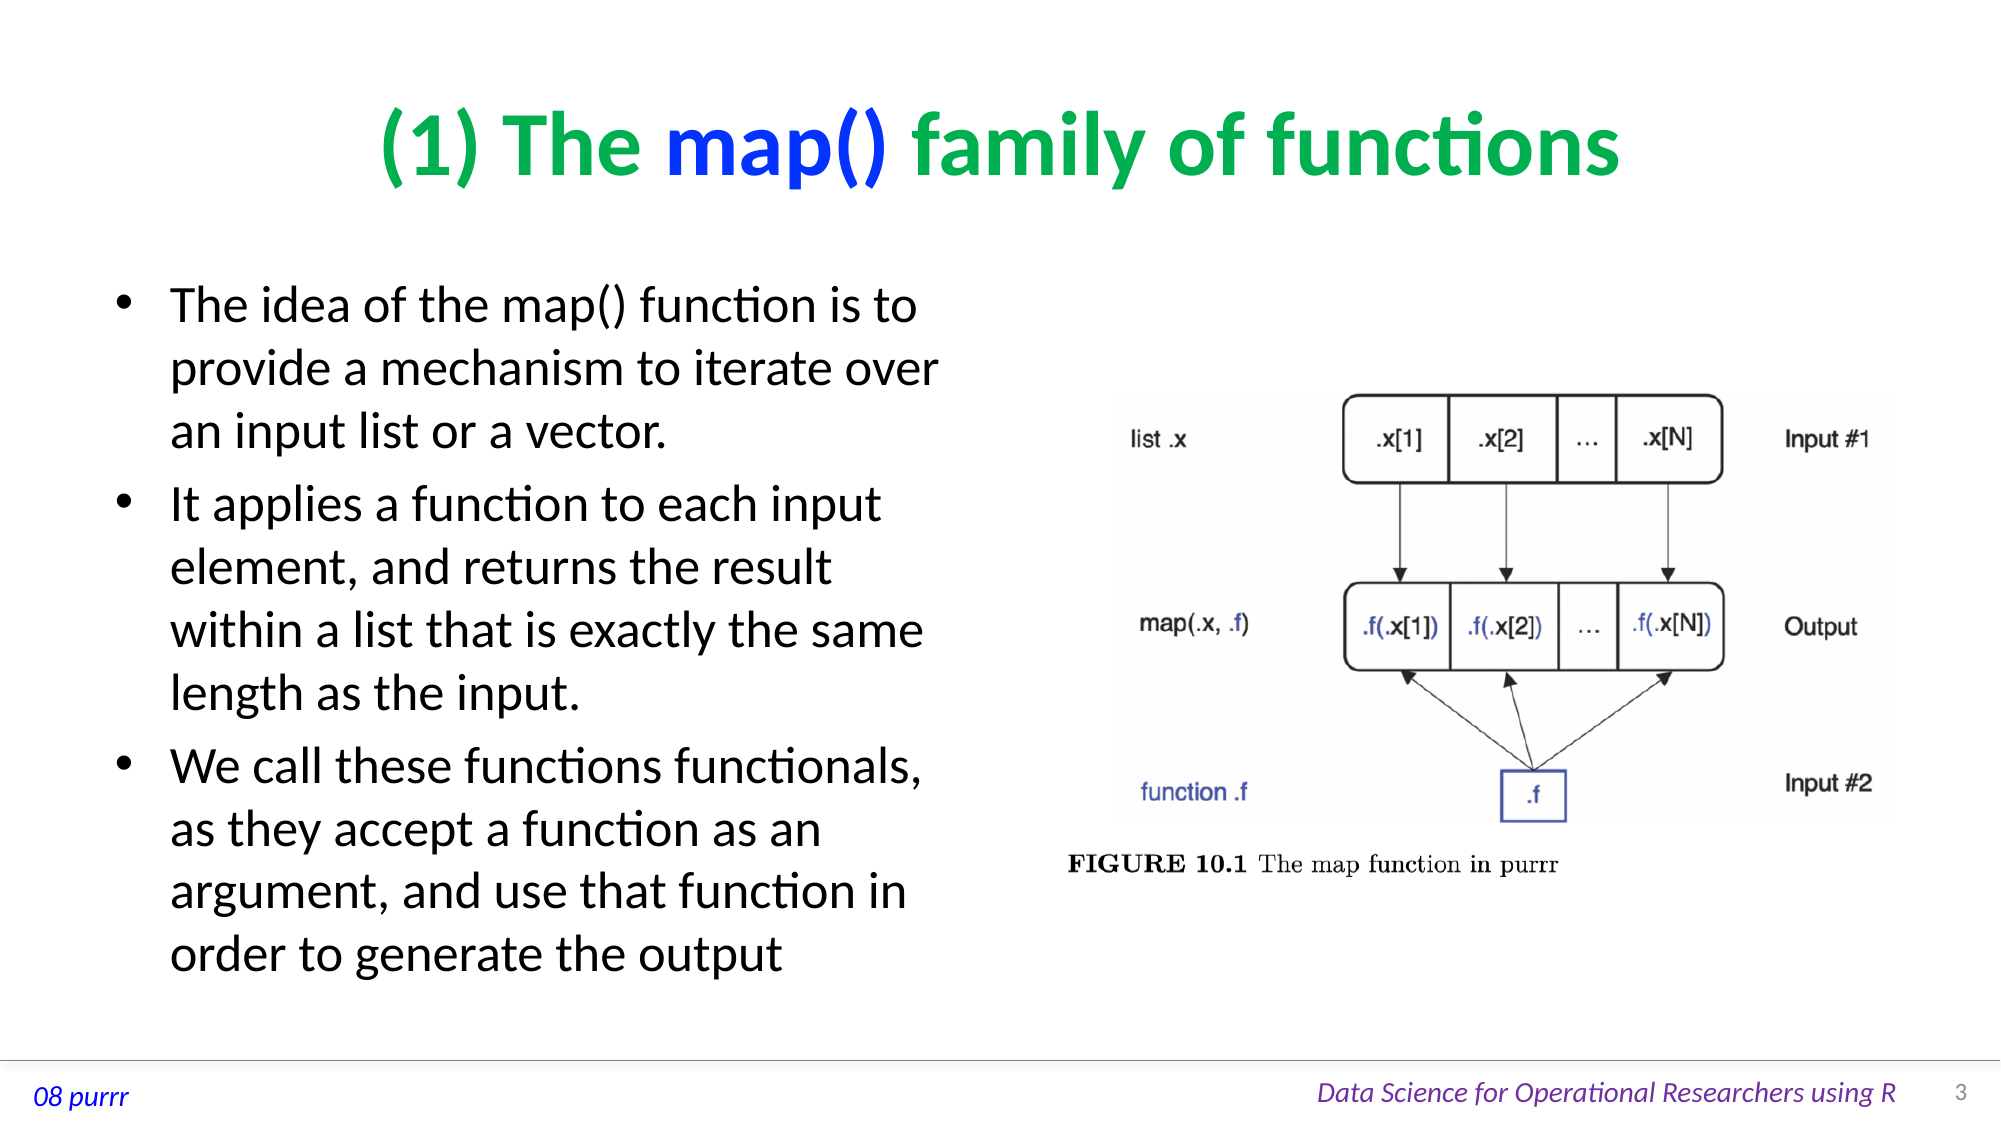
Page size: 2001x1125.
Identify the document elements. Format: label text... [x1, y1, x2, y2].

title (1) The map() family of functions [99, 45, 1900, 233]
list The idea of the map() function is to provide a mechanism to iterate over an input list or a vector. It applies a function to each input element, and returns the result within a list that is exactly the same length as the input. We call these functions functionals, as they accept a function as an argument, and use that function in order to generate the output [99, 262, 984, 1005]
slide_number 3 [1899, 1060, 1983, 1120]
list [1016, 371, 1901, 897]
